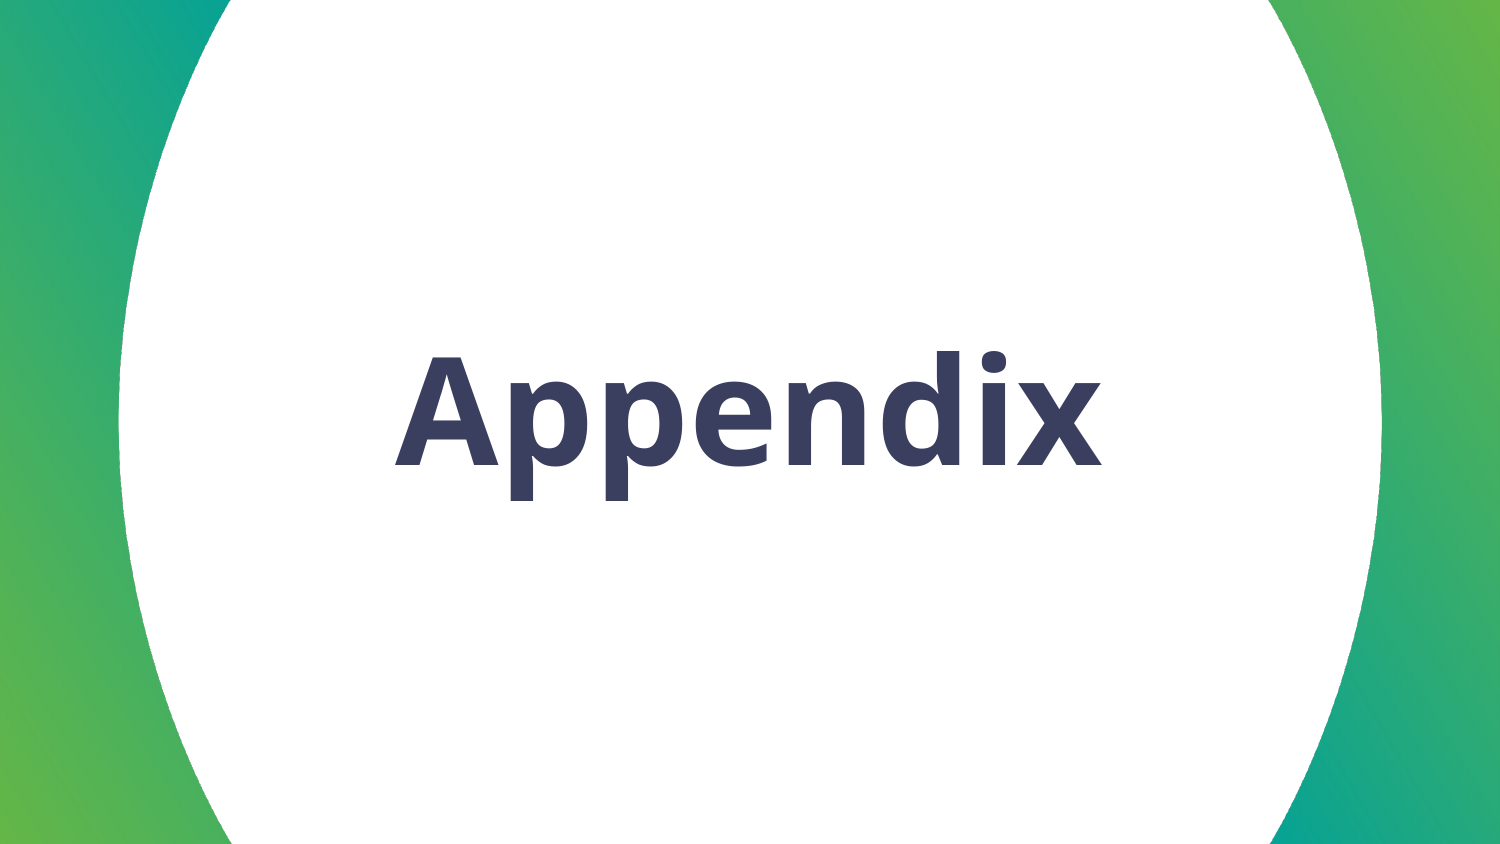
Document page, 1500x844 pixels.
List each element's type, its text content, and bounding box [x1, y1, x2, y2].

picture [0, 0, 242, 844]
picture [1258, 0, 1500, 844]
title Appendix [246, 214, 1254, 630]
